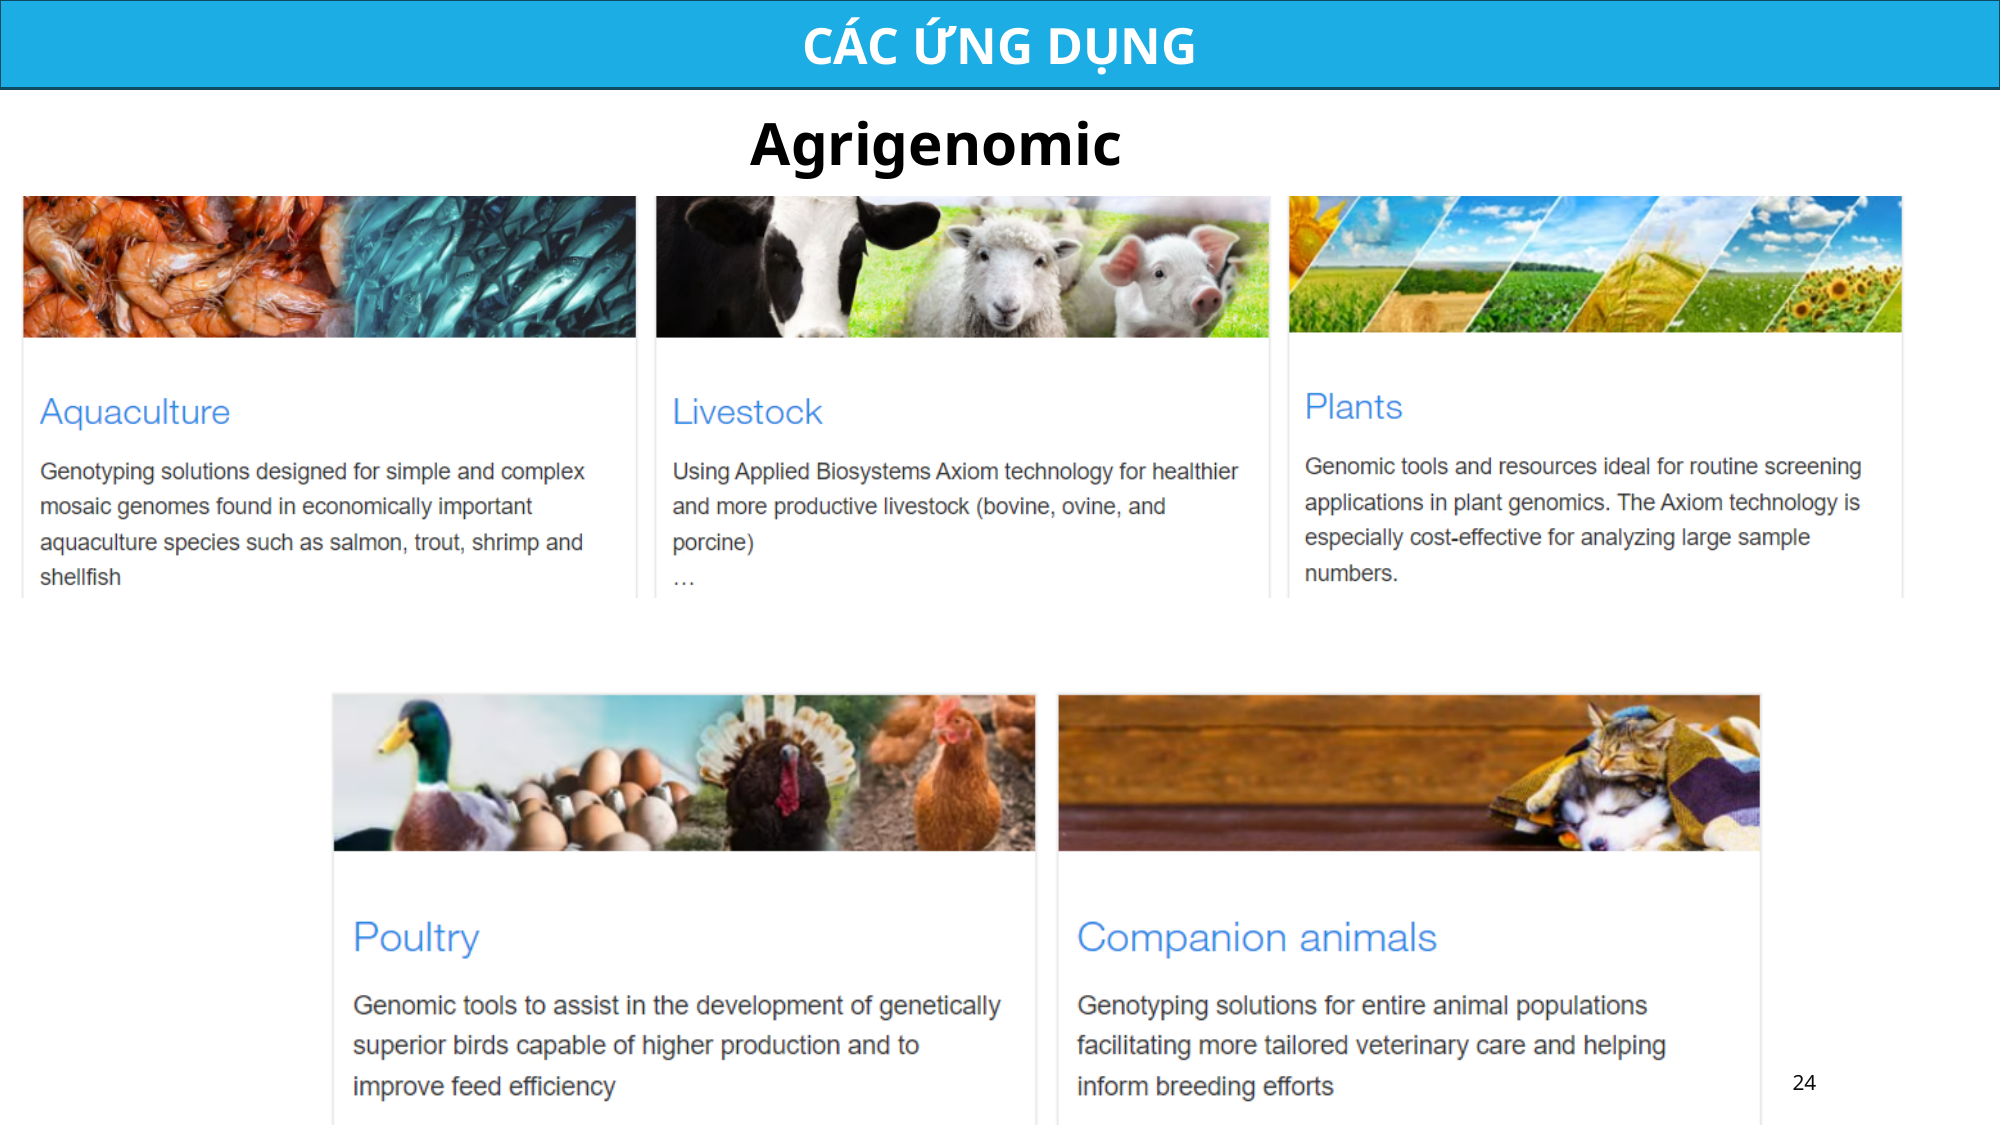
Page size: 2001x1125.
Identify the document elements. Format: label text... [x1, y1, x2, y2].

slide_number 24 [1777, 1061, 1938, 1107]
text_box Agrigenomic [555, 99, 1318, 185]
picture [321, 685, 1763, 1125]
text_box CÁC ỨNG DỤNG [0, 0, 2000, 90]
picture [21, 196, 1907, 598]
